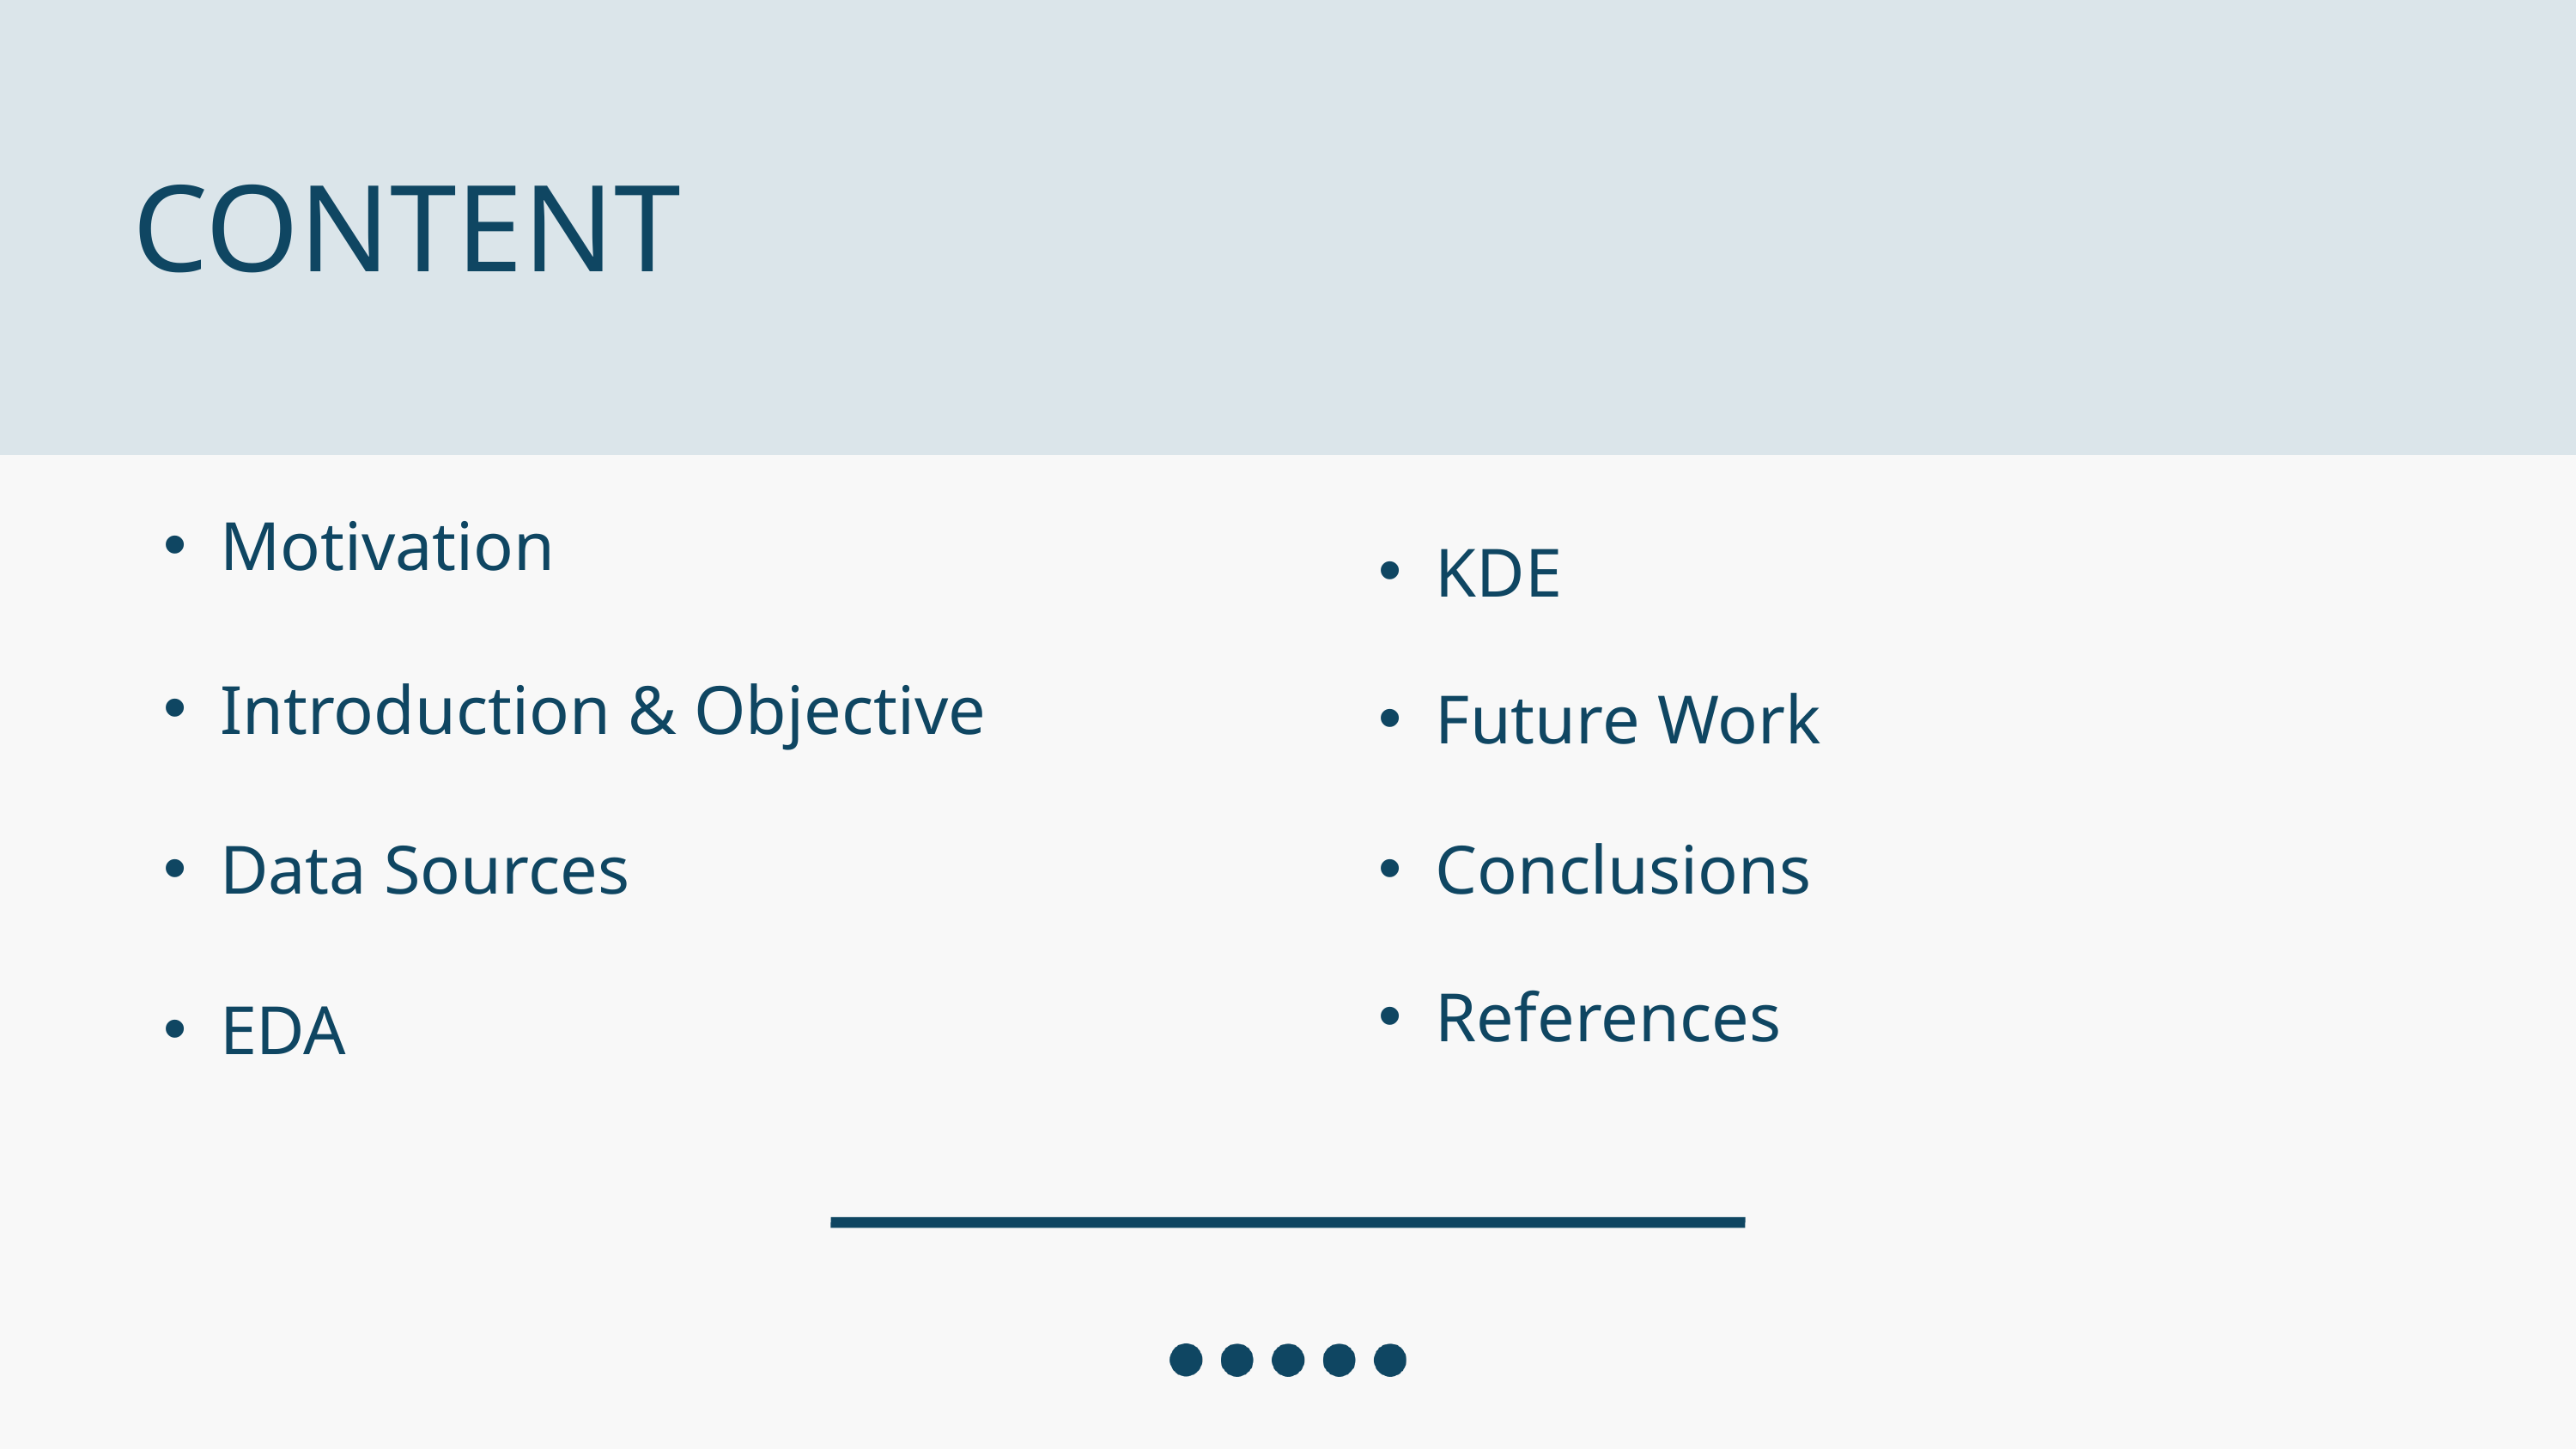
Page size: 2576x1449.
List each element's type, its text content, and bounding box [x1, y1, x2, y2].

text_box KDE [1321, 516, 2432, 610]
text_box Data Sources [106, 814, 877, 908]
text_box EDA [106, 974, 1216, 1069]
text_box Introduction & Objective [106, 653, 1227, 748]
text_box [0, 0, 2576, 455]
text_box Future Work [1321, 664, 2093, 758]
text_box [1170, 1342, 1406, 1378]
text_box Motivation [106, 490, 877, 584]
text_box Conclusions [1321, 814, 2093, 908]
text_box References [1321, 961, 2093, 1055]
